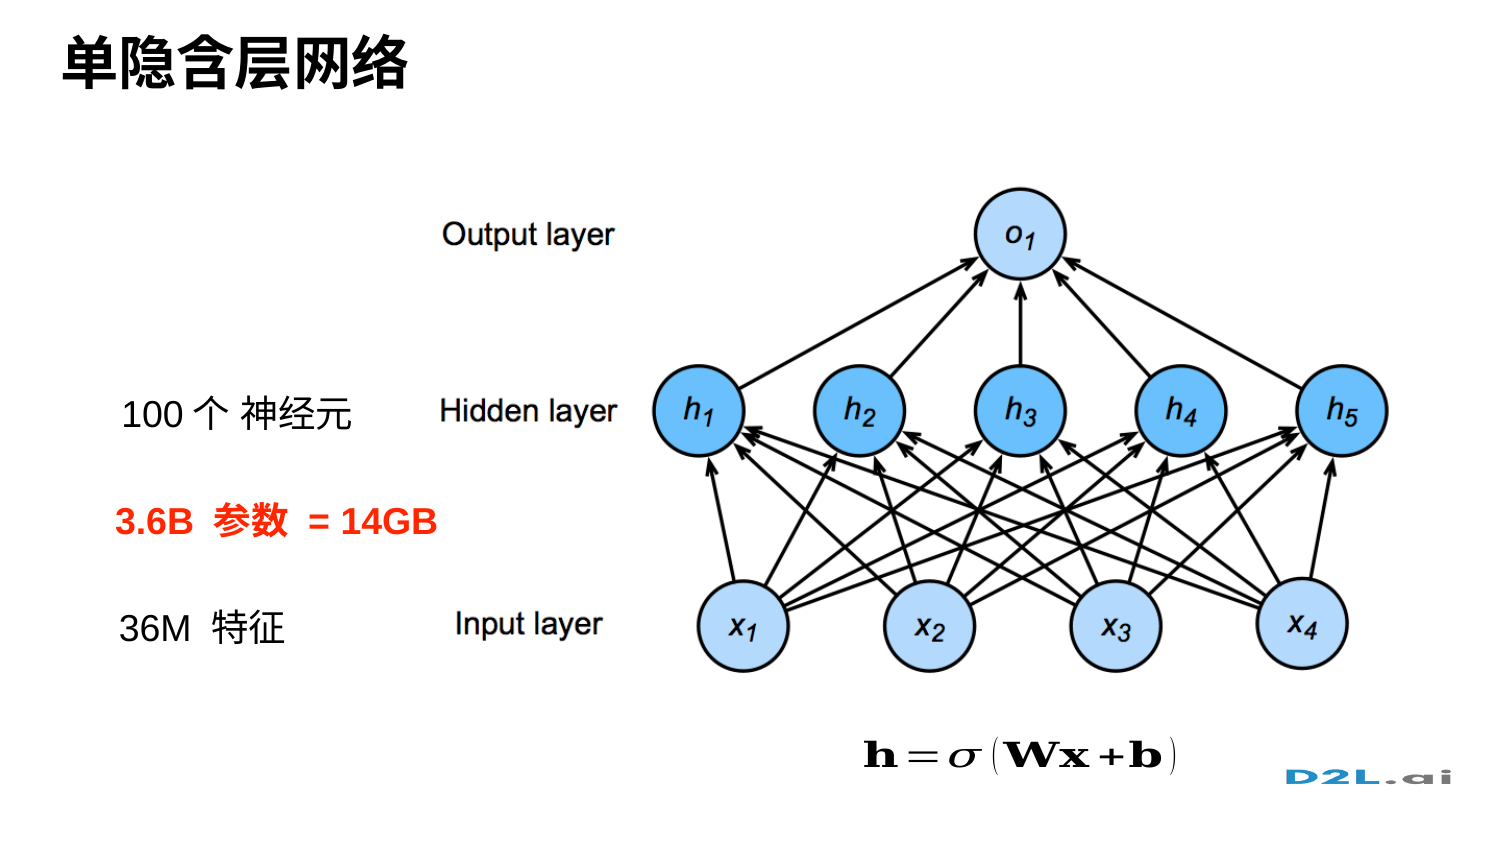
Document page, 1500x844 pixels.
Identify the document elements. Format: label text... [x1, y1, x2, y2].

picture [410, 147, 1420, 696]
text_box 100个 神经元 [113, 382, 361, 443]
text_box 3.6B 参数 = 14GB [107, 489, 410, 550]
picture [1284, 745, 1454, 806]
text_box 36M 特征 [111, 596, 294, 657]
title 单隐含层网络 [52, 18, 1400, 109]
